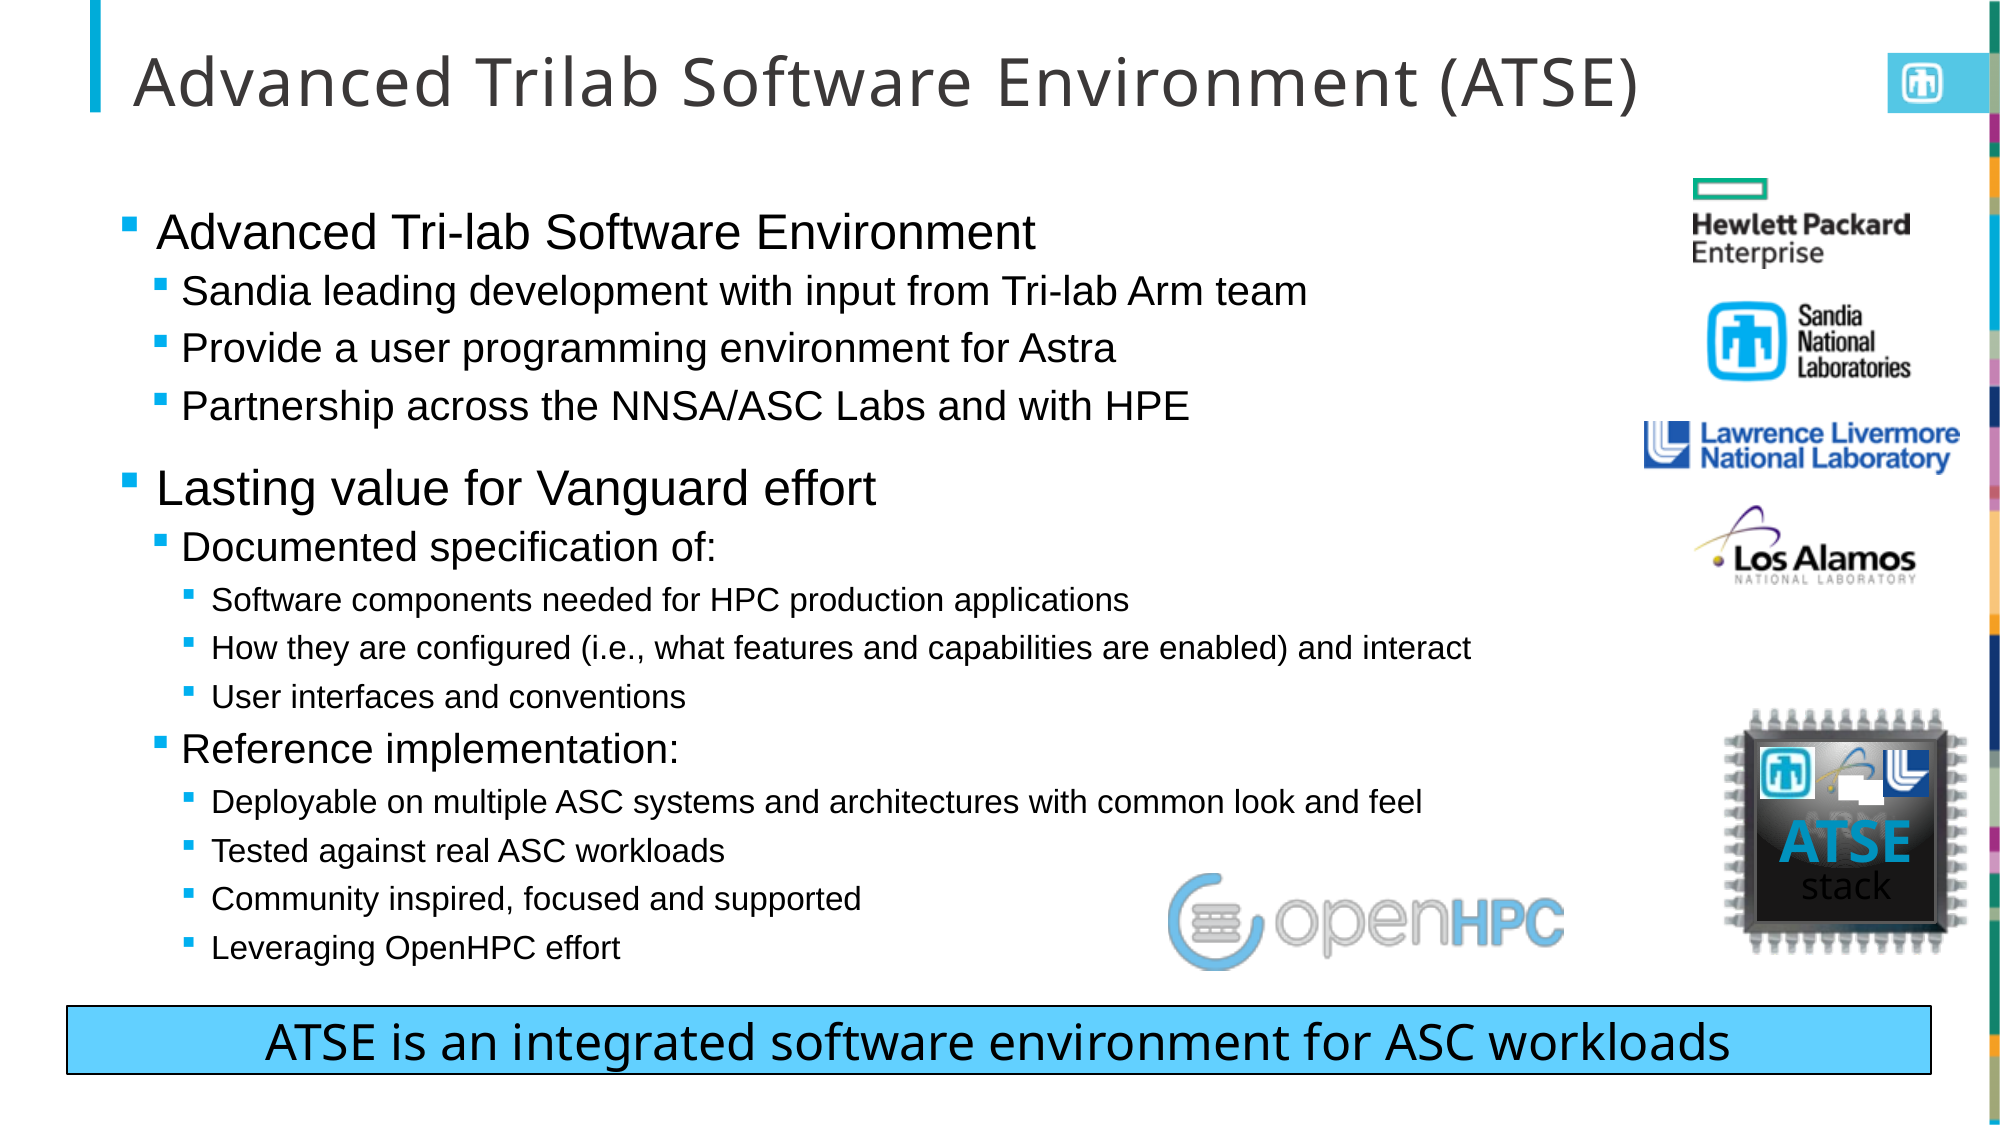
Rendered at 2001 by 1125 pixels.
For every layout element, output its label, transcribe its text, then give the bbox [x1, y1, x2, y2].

picture [1644, 421, 1961, 476]
list Advanced Tri-lab Software Environment Sandia leading development with input from Tri-lab Arm team Provide a user programming environment for Astra Partnership across the NNSA/ASC Labs and with HPE Lasting value for Vanguard effort Documented specification of: Software components needed for HPC production applications How they are configured (i.e., what features and capabilities are enabled) and interact User interfaces and conventions Reference implementation: Deployable on multiple ASC systems and architectures with common look and feel Tested against real ASC workloads Community inspired, focused and supported Leveraging OpenHPC effort [118, 199, 1769, 986]
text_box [1689, 676, 2000, 987]
picture [1990, 330, 1999, 676]
picture [1692, 177, 1911, 270]
title Advanced Trilab Software Environment (ATSE) [118, 39, 1769, 128]
text_box ATSE is an integrated software environment for ASC workloads [66, 1005, 1932, 1075]
picture [1706, 299, 1912, 383]
picture [1692, 504, 1917, 586]
picture [1168, 873, 1565, 972]
picture [1990, 987, 1999, 1120]
picture [1990, 1, 1999, 215]
picture [1901, 62, 1944, 104]
